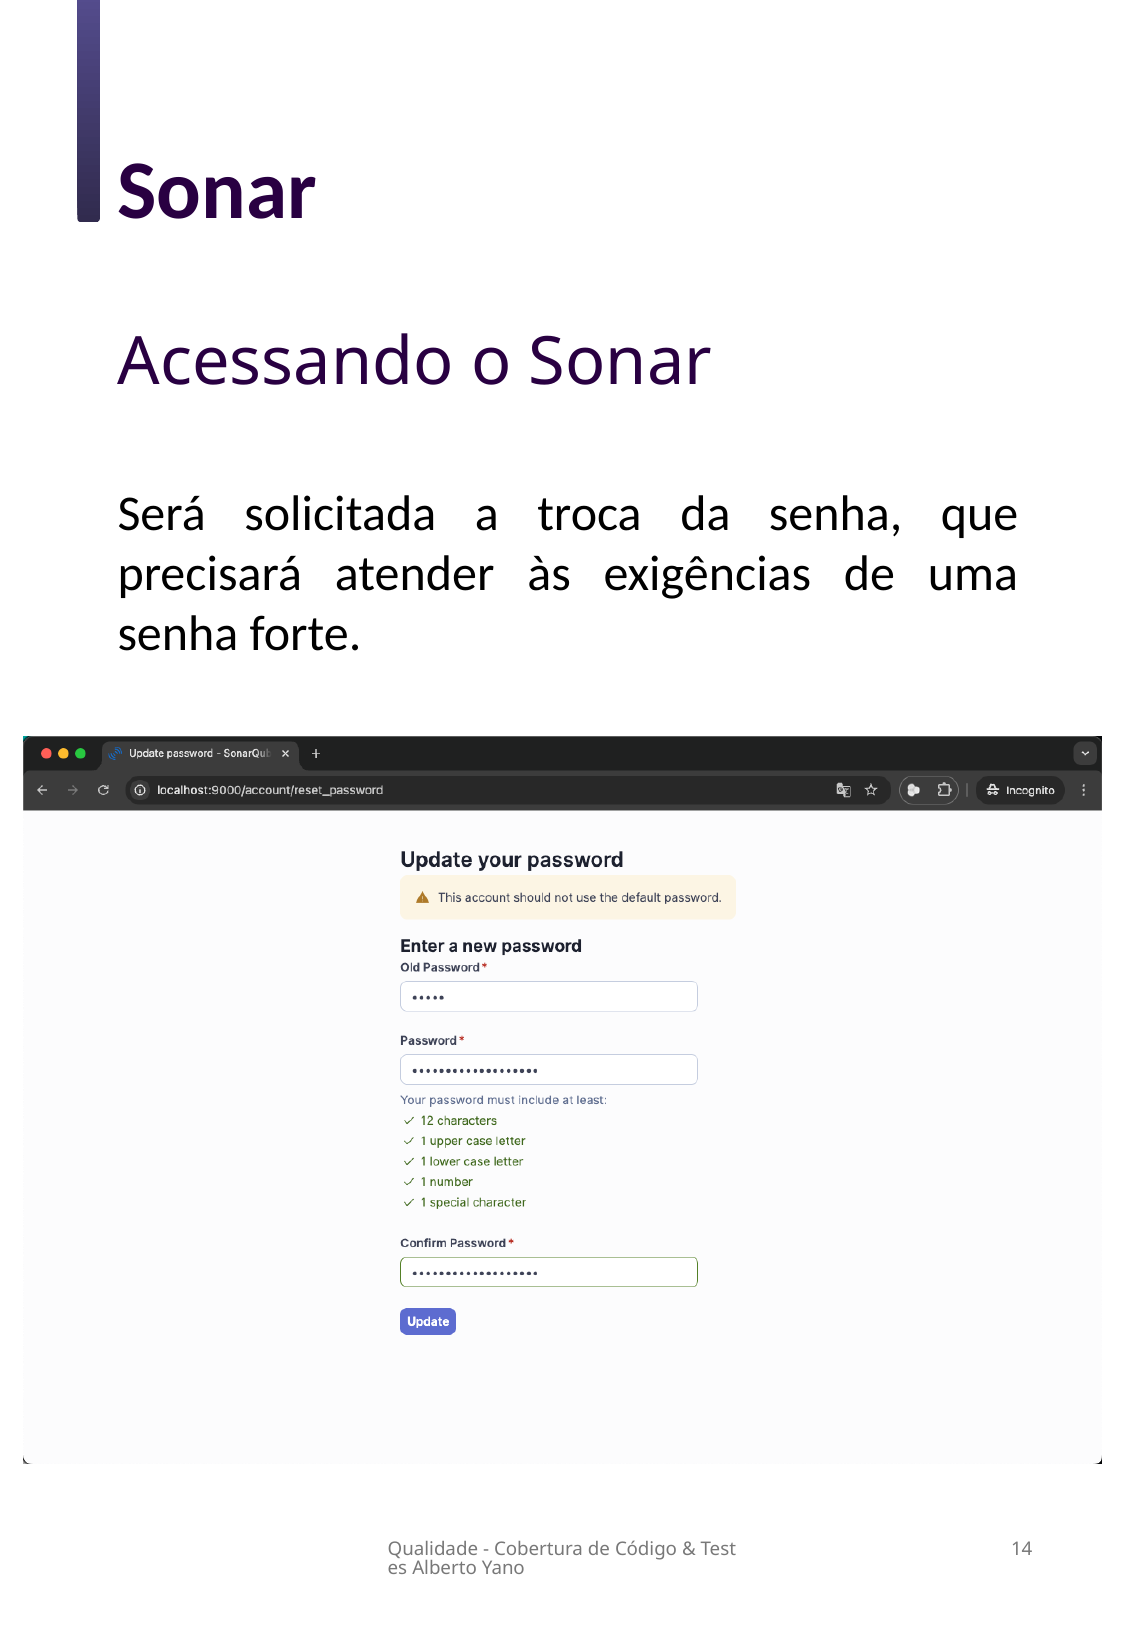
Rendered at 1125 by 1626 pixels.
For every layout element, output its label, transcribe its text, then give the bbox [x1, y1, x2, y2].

text_box Acessando o Sonar [102, 310, 1034, 406]
text_box Será solicitada a troca da senha, que precisará atender às exigências de uma senha forte. [102, 473, 1034, 668]
picture [22, 736, 1102, 1465]
footer Qualidade - Cobertura de Código & Testes Alberto Yano [372, 1506, 753, 1593]
slide_number 14 [794, 1506, 1048, 1593]
text_box Sonar [102, 127, 991, 243]
text_box [75, 0, 102, 224]
